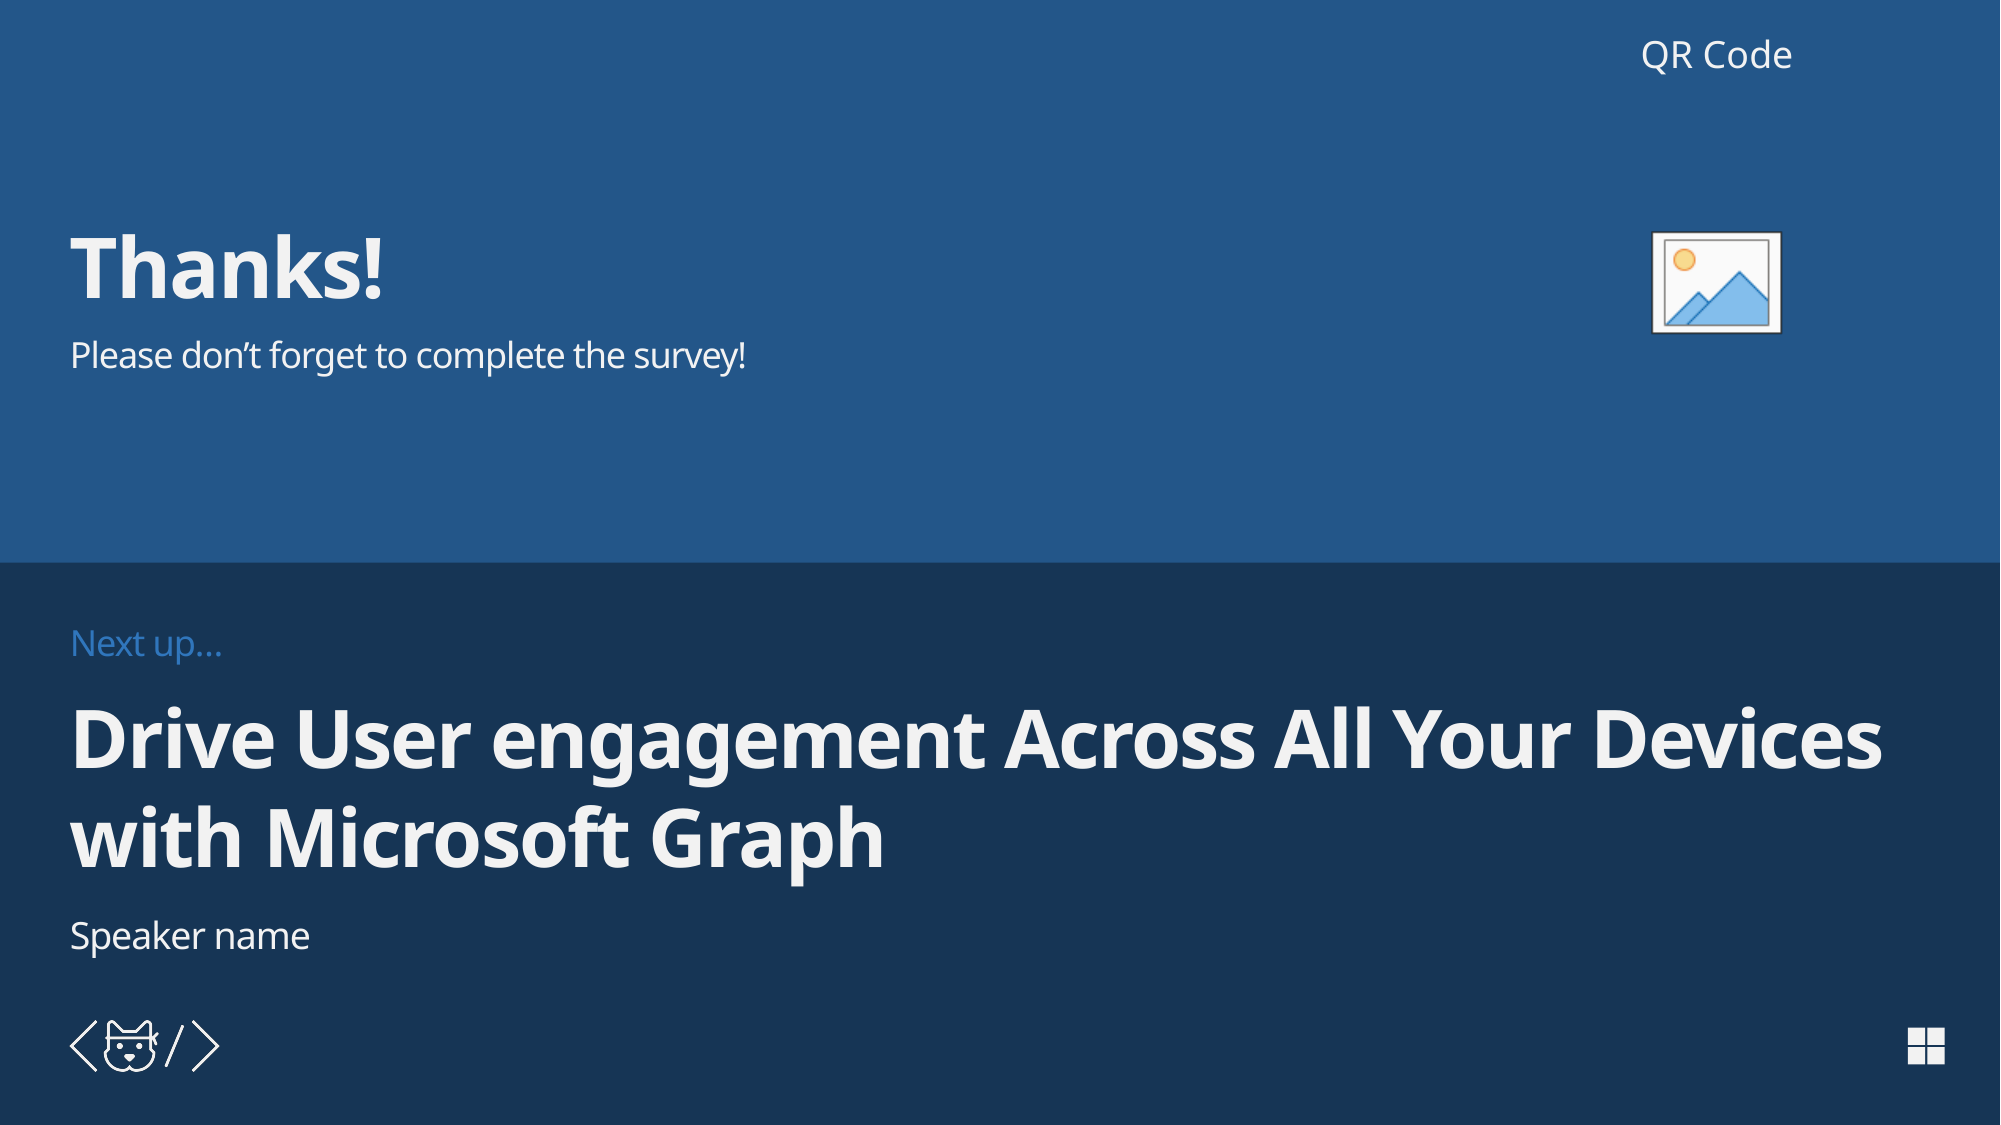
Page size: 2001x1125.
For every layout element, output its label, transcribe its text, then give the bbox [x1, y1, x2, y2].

picture [69, 1020, 220, 1072]
title Drive User engagement Across All Your Devices with Microsoft Graph [55, 680, 1945, 895]
picture [1457, 23, 1977, 543]
subtitle Speaker name [55, 909, 1556, 1000]
